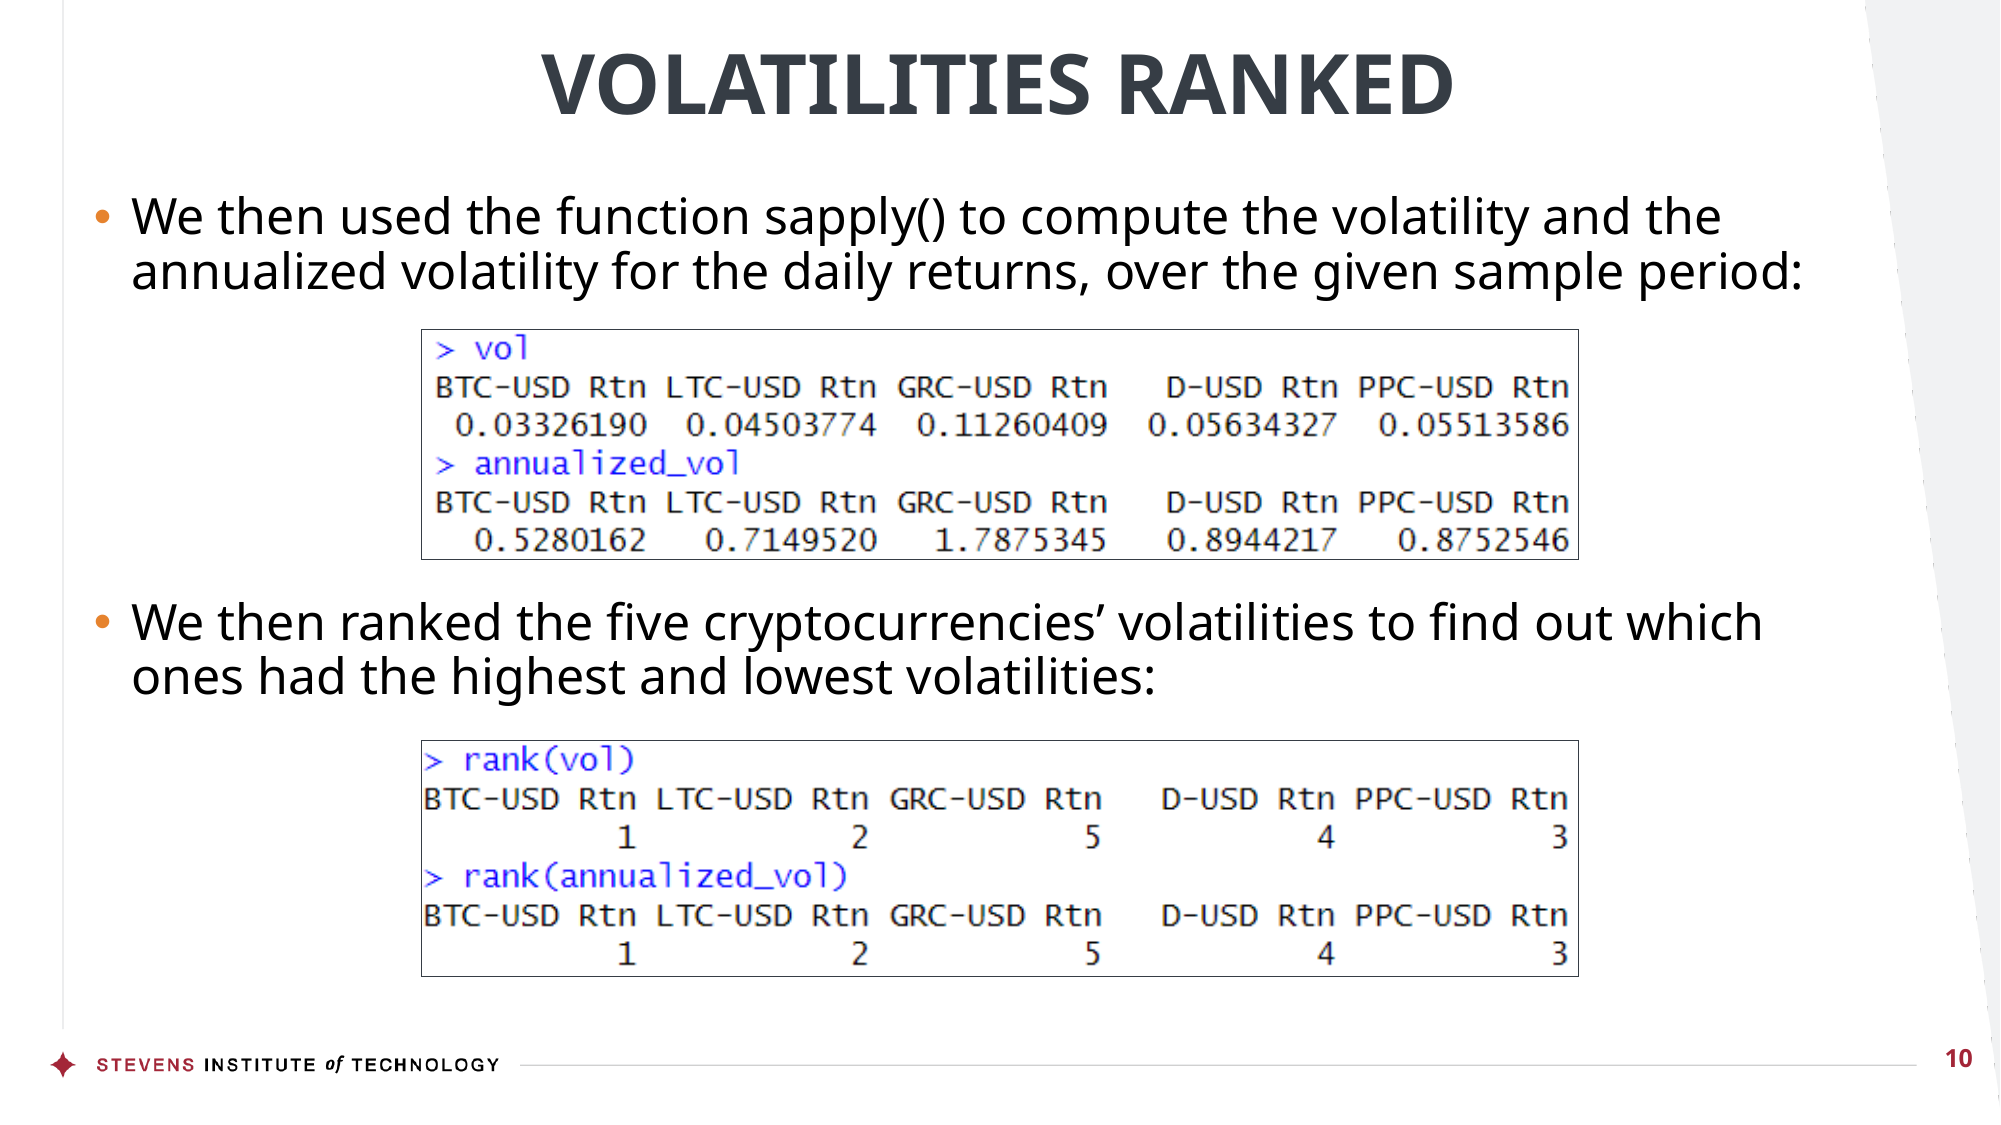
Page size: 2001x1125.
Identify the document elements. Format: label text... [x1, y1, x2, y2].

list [421, 329, 1579, 560]
text_box We then ranked the five cryptocurrencies’ volatilities to find out which ones had the highest and lowest volatilities: [78, 589, 1894, 713]
slide_number 10 [1538, 1029, 1988, 1090]
text_box We then used the function sapply() to compute the volatility and the annualized volatility for the daily returns, over the given sample period: [78, 184, 1894, 308]
title VOLATILITIES RANKED [121, 35, 1879, 151]
picture [421, 740, 1579, 977]
